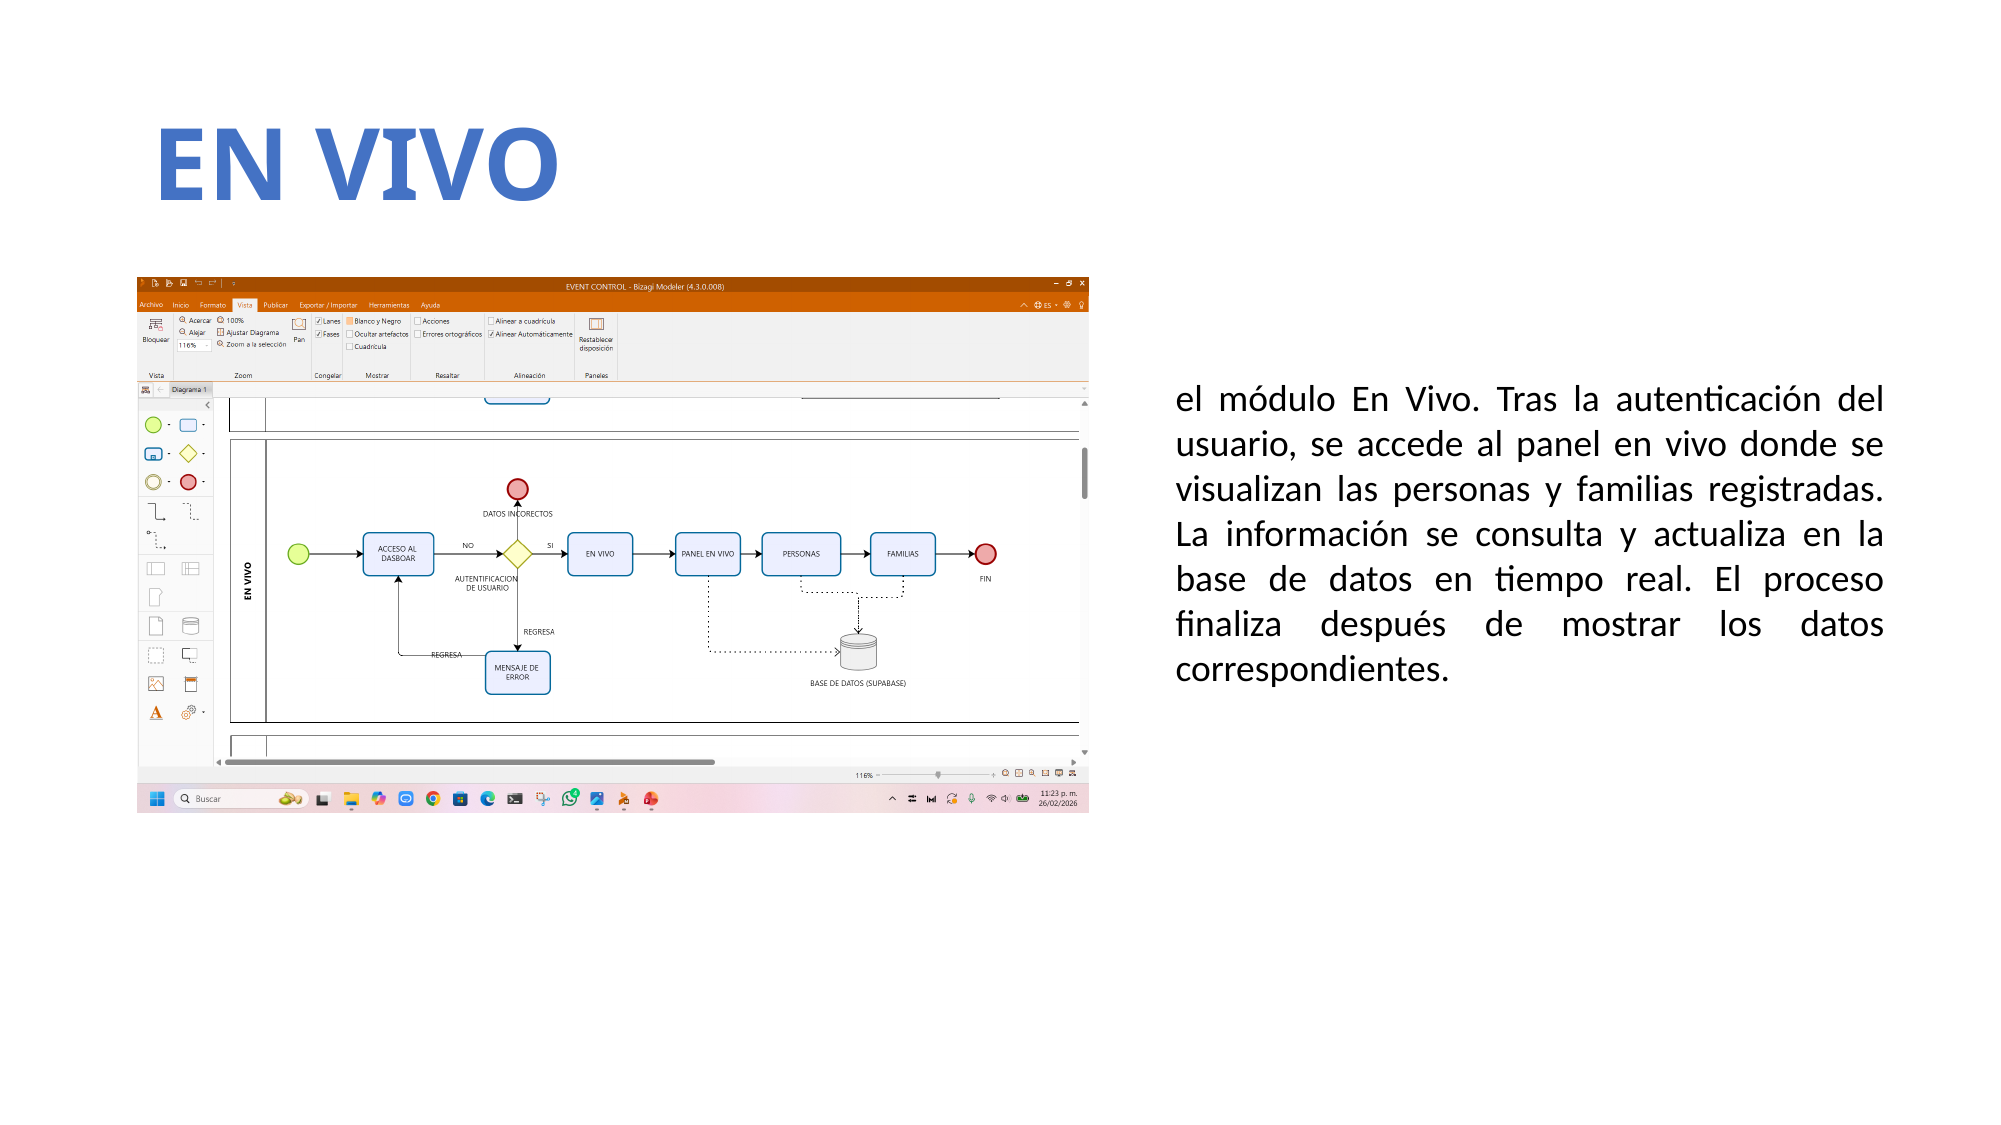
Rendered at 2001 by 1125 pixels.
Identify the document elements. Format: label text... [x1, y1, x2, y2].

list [137, 277, 1089, 813]
title EN VIVO [137, 59, 1863, 278]
text_box el módulo En Vivo. Tras la autenticación del usuario, se accede al panel en vivo donde se visualizan las personas y familias registradas. La información se consulta y actualiza en la base de datos en tiempo real. El proceso finaliza después de mostrar los datos correspondientes. [1160, 366, 1900, 696]
